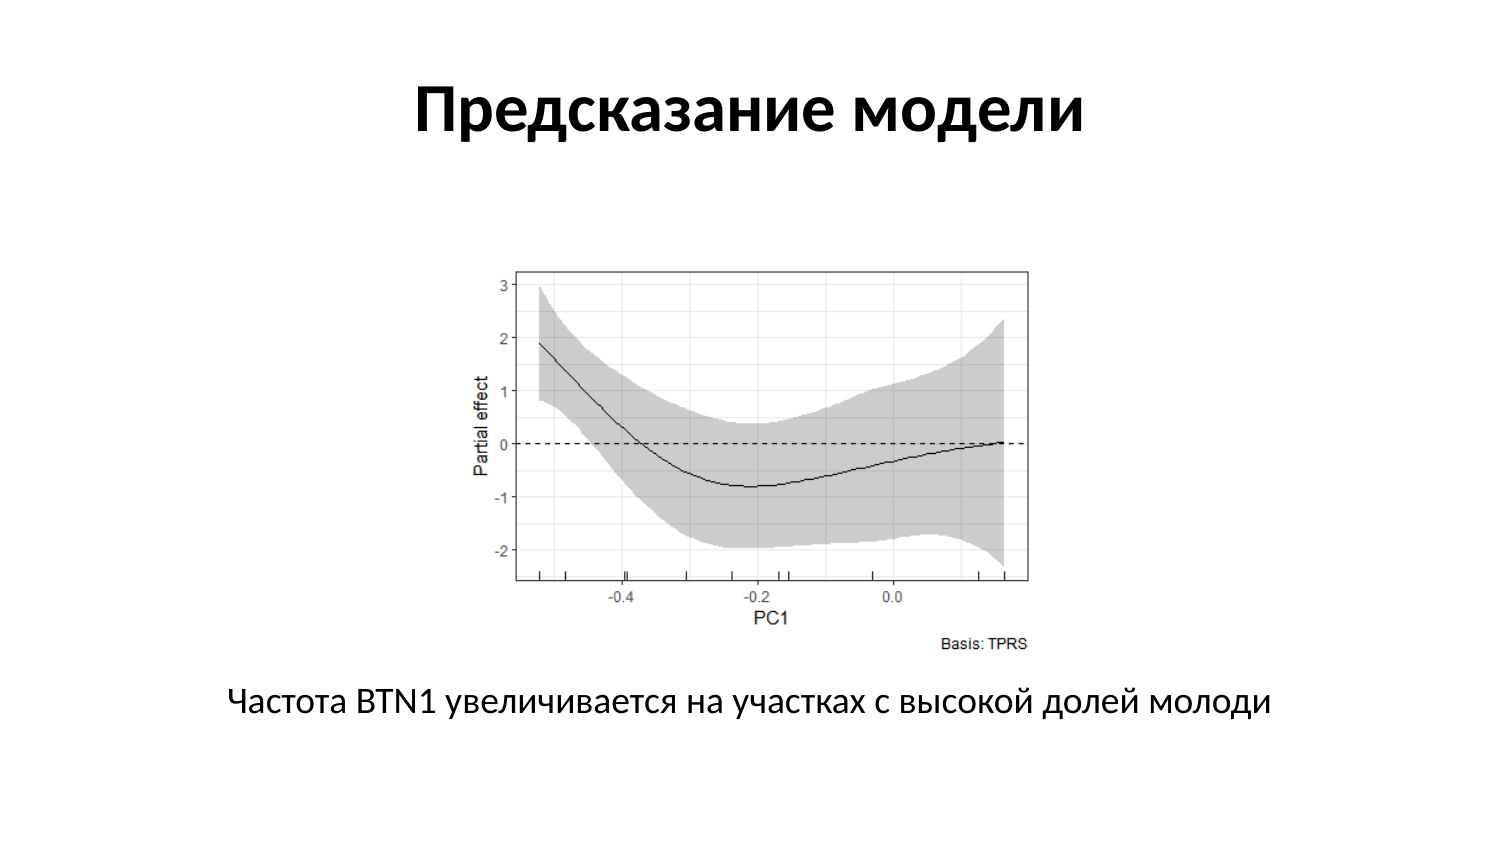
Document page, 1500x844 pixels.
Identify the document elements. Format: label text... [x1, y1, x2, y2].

title Предсказание модели [75, 33, 1425, 175]
text_box Частота BTN1 увеличивается на участках с высокой долей молоди [74, 668, 1425, 753]
picture [453, 195, 1047, 669]
